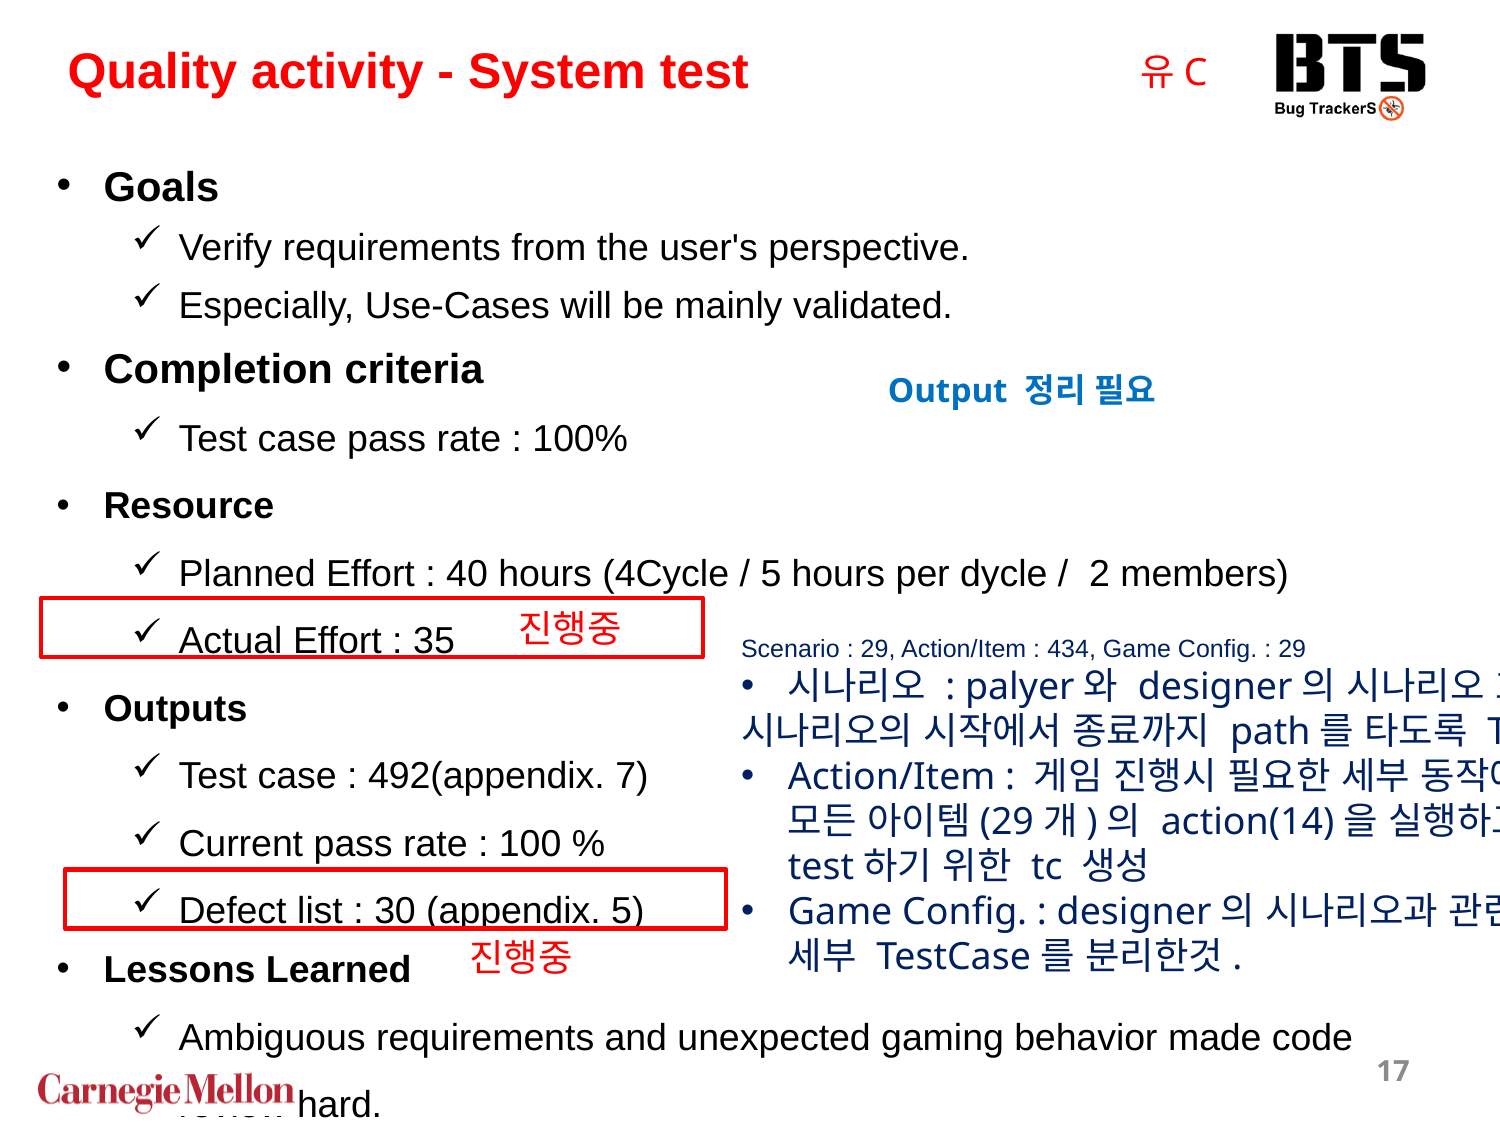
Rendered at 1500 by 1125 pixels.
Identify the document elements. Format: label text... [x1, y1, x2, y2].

slide_number 17 [1400, 1042, 1425, 1103]
text_box Output 정리 필요 [873, 361, 1500, 417]
text_box Goals Verify requirements from the user's perspective. Especially, Use-Cases will be mainly validated. Completion criteria Test case pass rate : 100% Resource Planned Effort : 40 hours (4Cycle / 5 hours per dycle / 2 members) Actual Effort : 35 Outputs Test case : 492(appendix. 7) Current pass rate : 100 % Defect list : 30 (appendix. 5) Lessons Learned Ambiguous requirements and unexpected gaming behavior made code review hard. [41, 137, 1400, 1125]
text_box 유C [1125, 41, 1223, 101]
picture [35, 1068, 296, 1117]
text_box Quality activity - System test [53, 30, 1128, 106]
text_box 진행중 [454, 926, 588, 987]
text_box [39, 596, 705, 659]
text_box 진행중 [503, 597, 637, 658]
picture [1263, 30, 1437, 127]
text_box Scenario : 29, Action/Item : 434, Game Config. : 29 시나리오 : palyer와 designer의 시나리오 흐름도를 기반으로 시나리오의 시작에서 종료까지 path를 타도록 TC를 생성 Action/Item : 게임 진행시 필요한 세부 동작에 대한 test case. 모든 아이템(29개)의 action(14)을 실행하고, 추가로 item 없는 action에 대해서도 test하기 위한 tc 생성 Game Config. : designer의 시나리오과 관련 있음. 디자이너가 만든 게임의 valid 를 check 하는것에 대한 세부 TestCase를 분리한것. [726, 624, 1500, 985]
text_box [63, 867, 726, 931]
